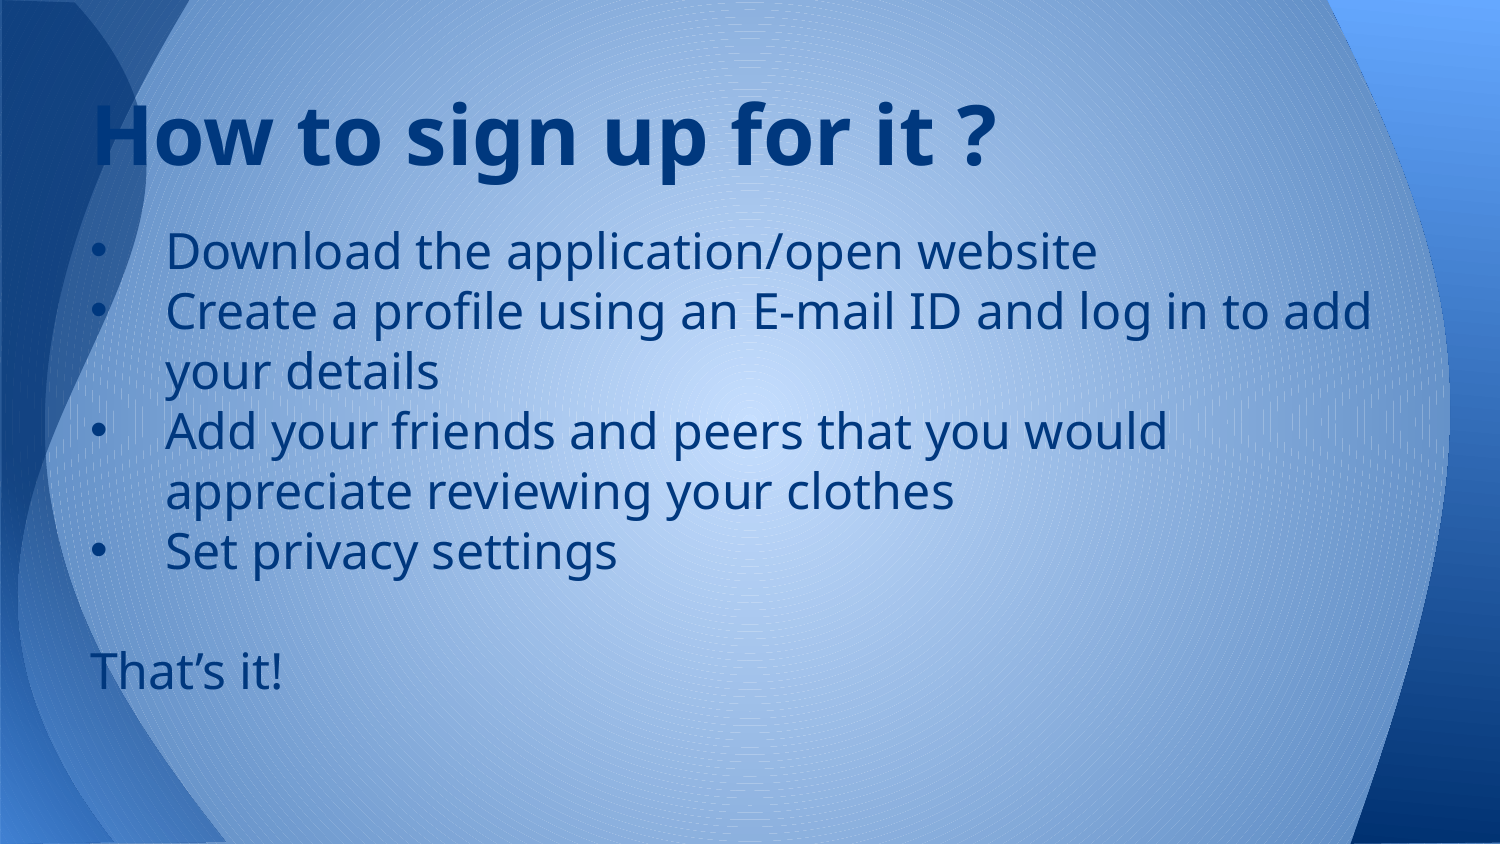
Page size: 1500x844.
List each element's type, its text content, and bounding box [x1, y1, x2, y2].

title How to sign up for it ? [75, 33, 1425, 197]
list Download the application/open website Create a profile using an E-mail ID and log in to add your details Add your friends and peers that you would appreciate reviewing your clothes Set privacy settings That’s it! [75, 204, 1425, 800]
